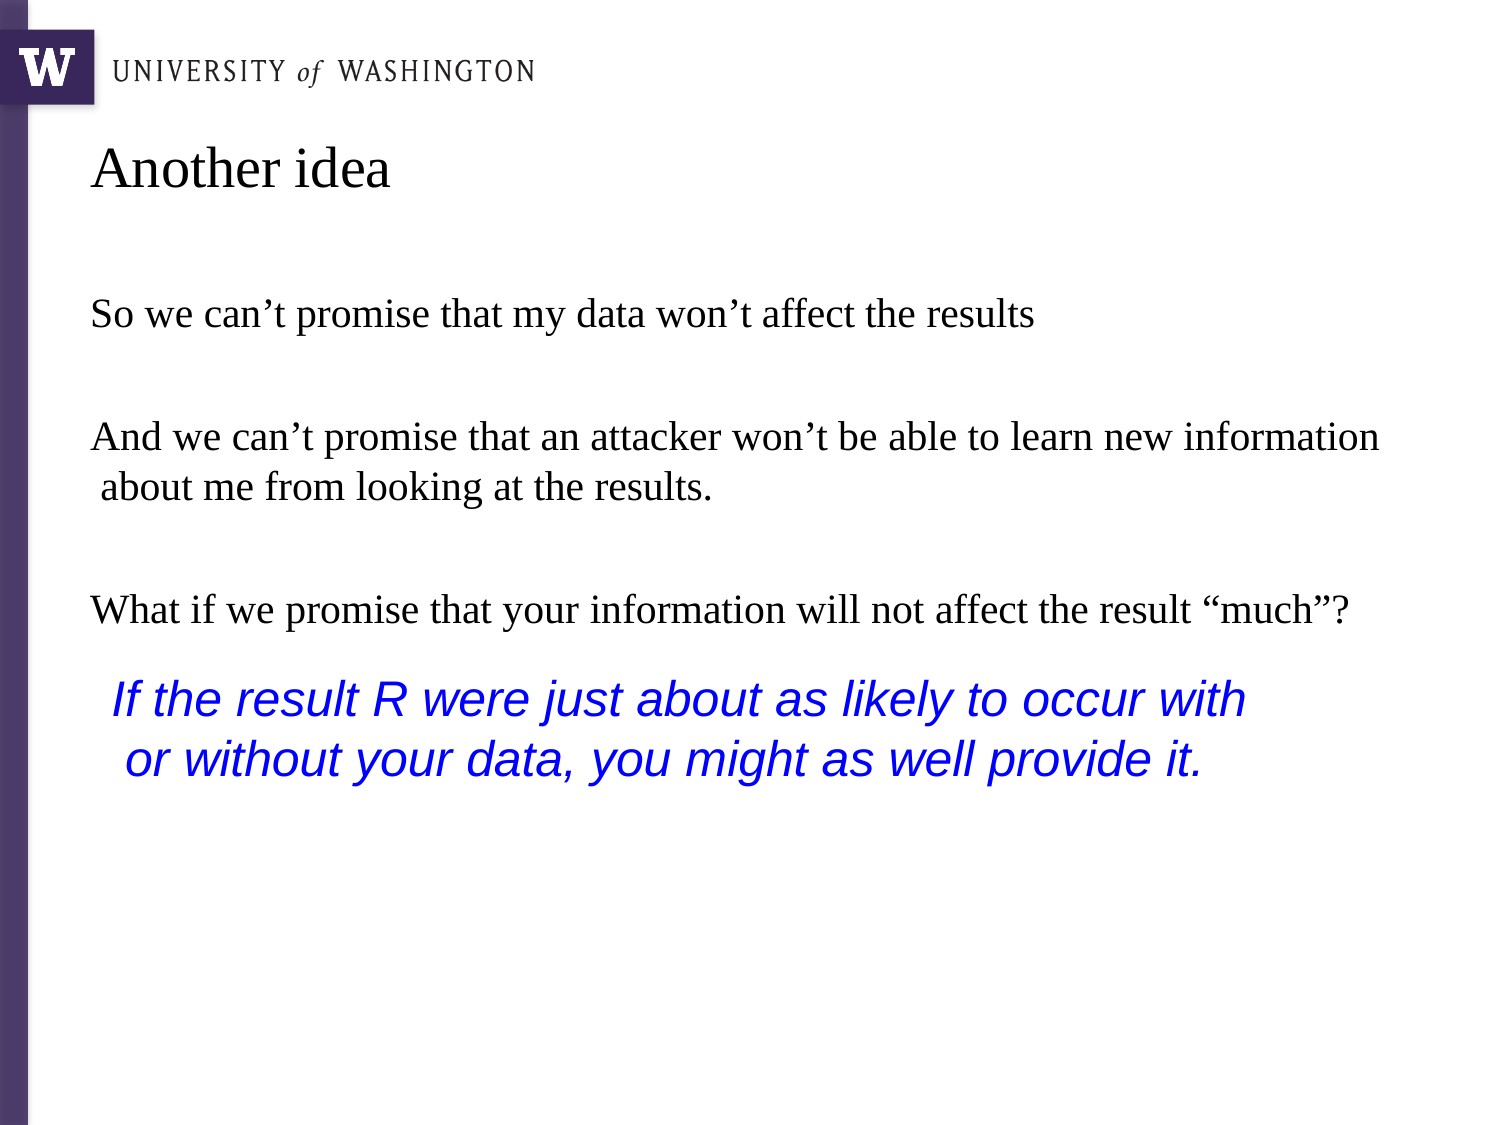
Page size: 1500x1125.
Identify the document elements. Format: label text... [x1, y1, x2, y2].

text_box So we can’t promise that my data won’t affect the results And we can’t promise that an attacker won’t be able to learn new information about me from looking at the results. What if we promise that your information will not affect the result “much”? If the result R were just about as likely to occur with or without your data, you might as well provide it. [87, 283, 1384, 836]
title Another idea [87, 68, 503, 259]
picture [19, 48, 75, 86]
picture [112, 59, 534, 88]
